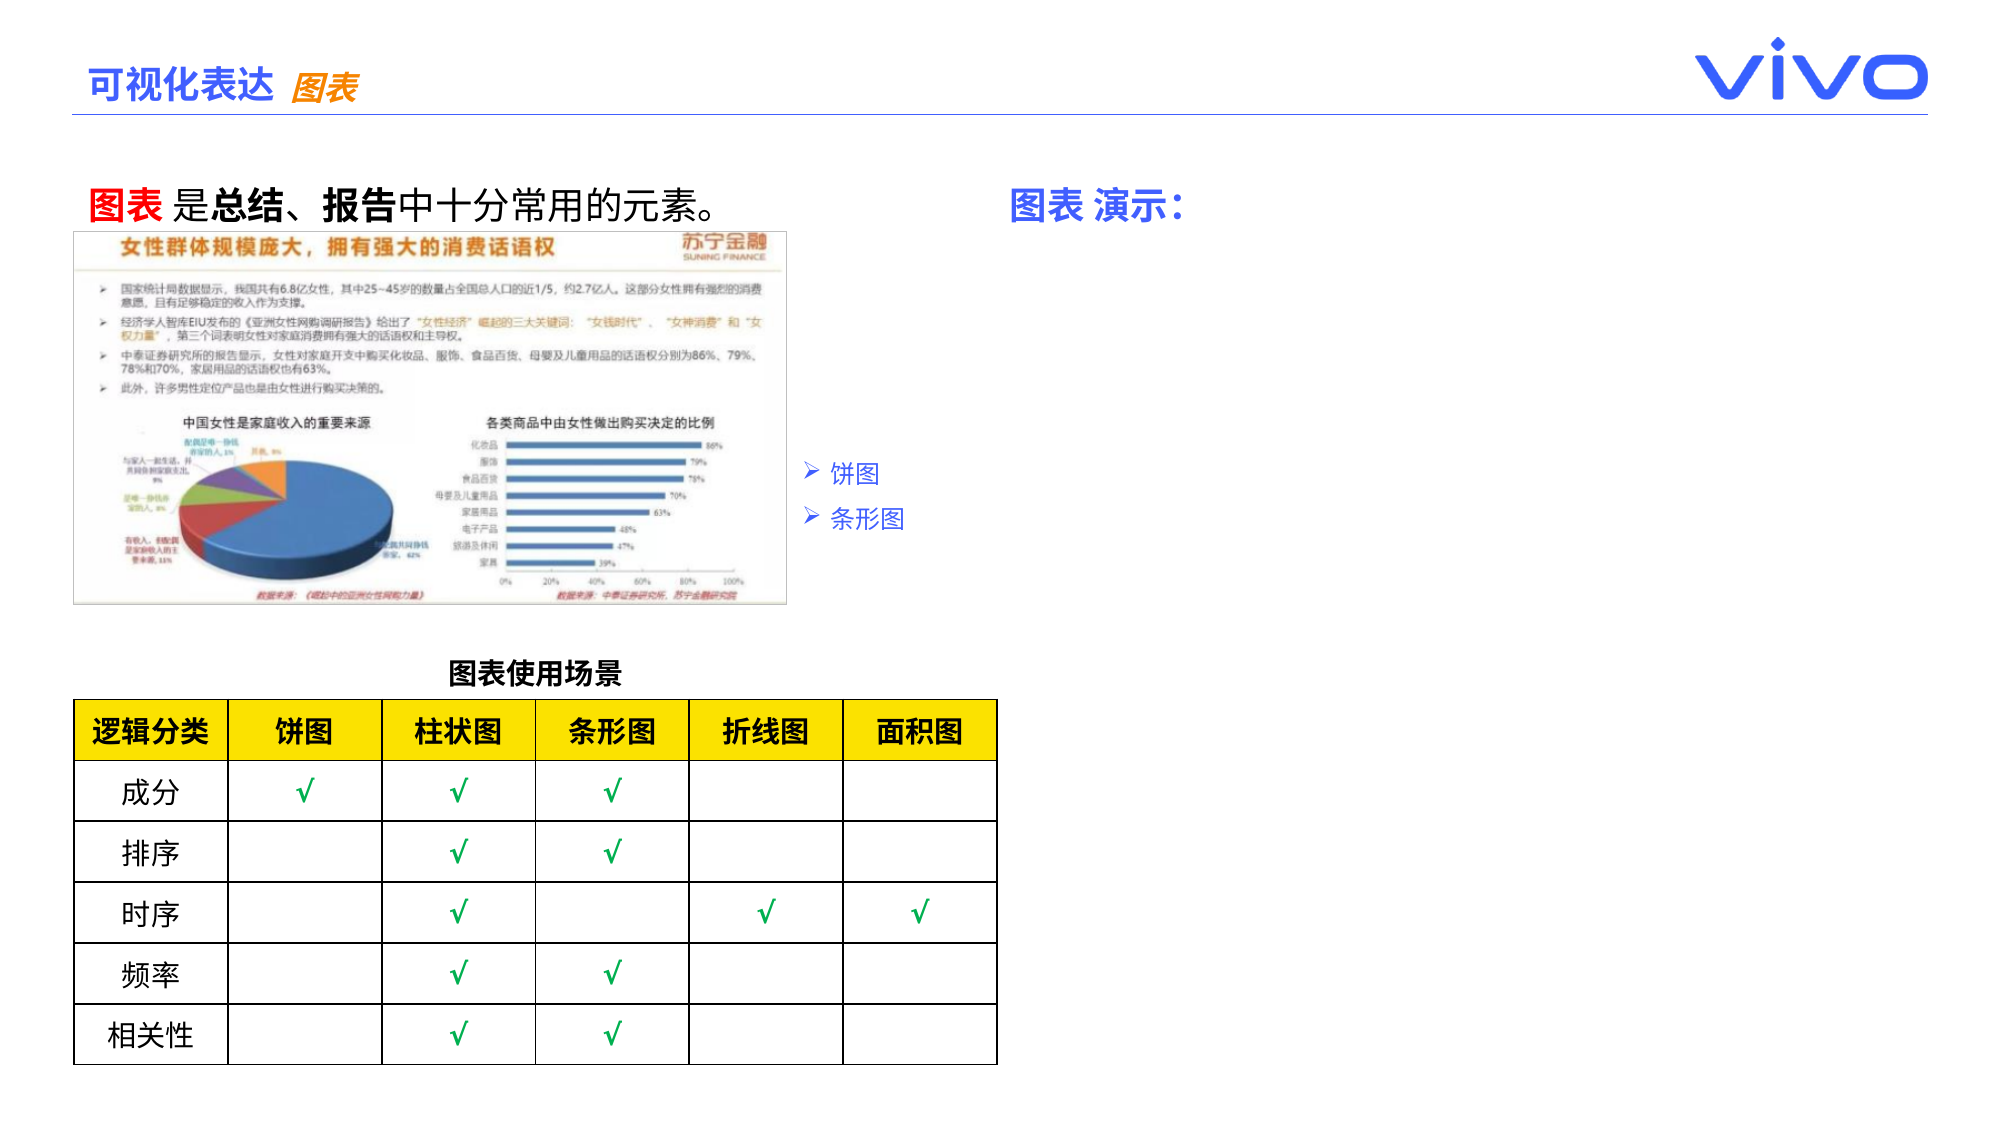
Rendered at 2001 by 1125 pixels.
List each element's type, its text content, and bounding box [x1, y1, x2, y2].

table_cell [844, 1005, 996, 1064]
table_cell [844, 761, 996, 820]
table_cell [536, 883, 688, 942]
table_cell √ [844, 883, 996, 942]
table_cell √ [690, 883, 842, 942]
table_header 柱状图 [383, 700, 535, 760]
table_cell √ [536, 1005, 688, 1064]
table_header 条形图 [536, 700, 688, 760]
text_box 图表 是总结、报告中十分常用的元素。 [74, 174, 753, 231]
table_cell [229, 1005, 381, 1064]
text_box 可视化表达 [72, 53, 311, 114]
table_header 面积图 [844, 700, 996, 760]
table_cell [690, 944, 842, 1003]
text_box 图表 演示： [995, 174, 1674, 235]
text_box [73, 231, 956, 605]
table_cell [844, 944, 996, 1003]
table_cell [229, 944, 381, 1003]
picture [1695, 37, 1928, 100]
table_cell [844, 822, 996, 881]
table_cell √ [536, 944, 688, 1003]
table_cell 排序 [75, 822, 227, 881]
table_cell √ [383, 944, 535, 1003]
table_cell √ [229, 761, 381, 820]
table_cell 相关性 [75, 1005, 227, 1064]
table_header 饼图 [229, 700, 381, 760]
table_header 折线图 [690, 700, 842, 760]
table_cell 时序 [75, 883, 227, 942]
table_cell [690, 1005, 842, 1064]
table_cell √ [536, 761, 688, 820]
table_cell [229, 822, 381, 881]
table_cell 成分 [75, 761, 227, 820]
table_cell √ [383, 761, 535, 820]
table_cell 频率 [75, 944, 227, 1003]
table_cell [690, 761, 842, 820]
table_cell √ [383, 883, 535, 942]
table_cell √ [536, 822, 688, 881]
table_header 逻辑分类 [75, 700, 227, 760]
table_cell √ [383, 822, 535, 881]
table_cell √ [383, 1005, 535, 1064]
text_box 图表 [275, 60, 702, 114]
table_cell [229, 883, 381, 942]
text_box 图表使用场景 [433, 648, 641, 699]
table_cell [690, 822, 842, 881]
